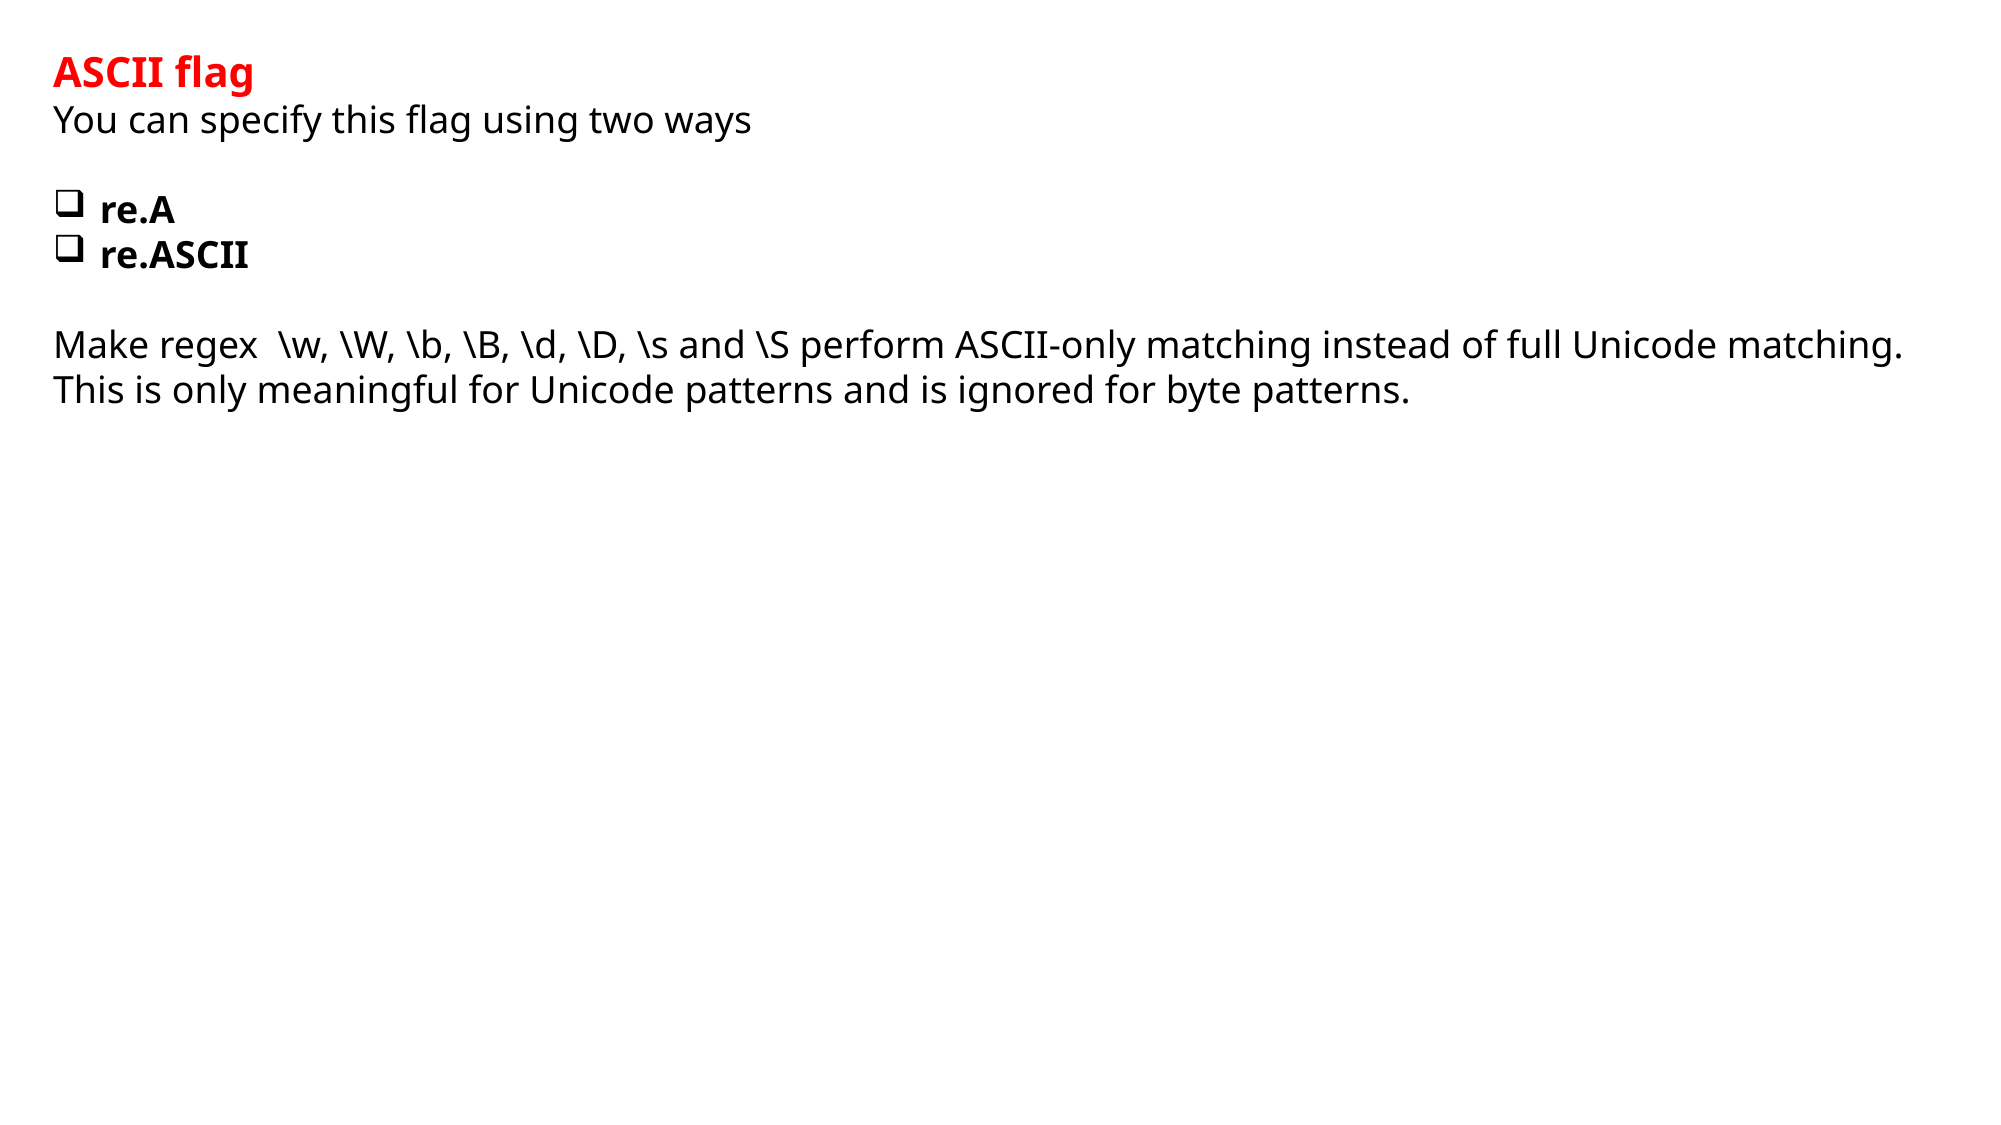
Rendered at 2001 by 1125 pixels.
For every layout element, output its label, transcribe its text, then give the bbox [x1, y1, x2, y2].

text_box ASCII flag You can specify this flag using two ways re.A re.ASCII Make regex \w, \W, \b, \B, \d, \D, \s and \S perform ASCII-only matching instead of full Unicode matching. This is only meaningful for Unicode patterns and is ignored for byte patterns. [38, 38, 1926, 419]
